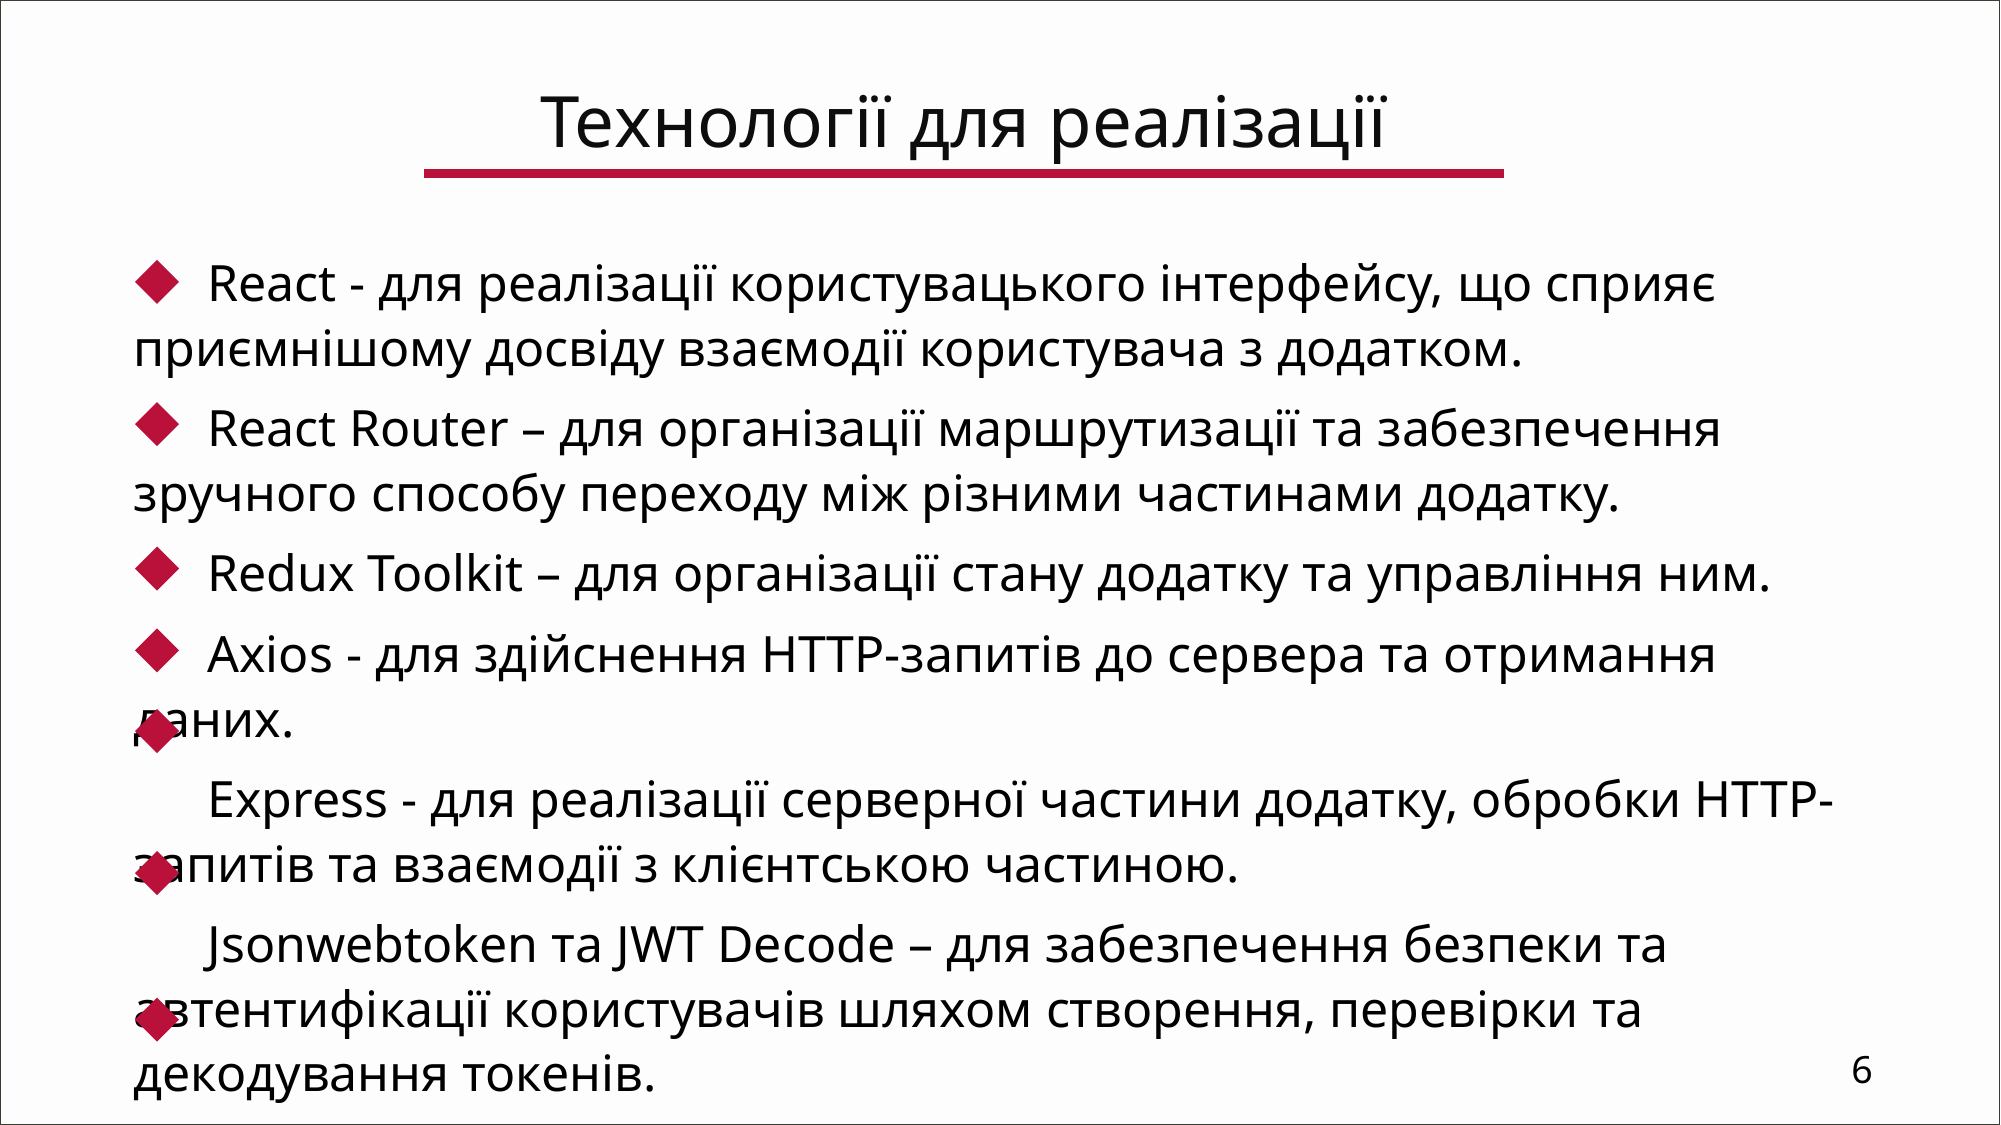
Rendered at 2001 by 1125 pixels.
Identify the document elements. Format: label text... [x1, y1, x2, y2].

text_box [133, 707, 181, 755]
text_box [133, 996, 181, 1044]
text_box [133, 400, 181, 448]
text_box React - для реалізації користувацького інтерфейсу, що сприяє приємнішому досвіду взаємодії користувача з додатком. React Router – для організації маршрутизації та забезпечення зручного способу переходу між різними частинами додатку. Redux Toolkit – для організації стану додатку та управління ним. Axios - для здійснення HTTP-запитів до сервера та отримання даних. Express - для реалізації серверної частини додатку, обробки HTTP-запитів та взаємодії з клієнтською частиною. Jsonwebtoken та JWT Decode – для забезпечення безпеки та автентифікації користувачів шляхом створення, перевірки та декодування токенів. Mongoose - використовується для спрощення роботи з базою даних MongoDB, тобто для виконання запитів та взаємодії з базою даних. [119, 240, 1881, 1125]
text_box [0, 0, 2000, 1125]
text_box [133, 849, 181, 897]
text_box 6 [1836, 1038, 1922, 1098]
text_box [133, 545, 181, 593]
text_box [133, 626, 181, 674]
text_box Технології для реалізації [325, 69, 1603, 170]
